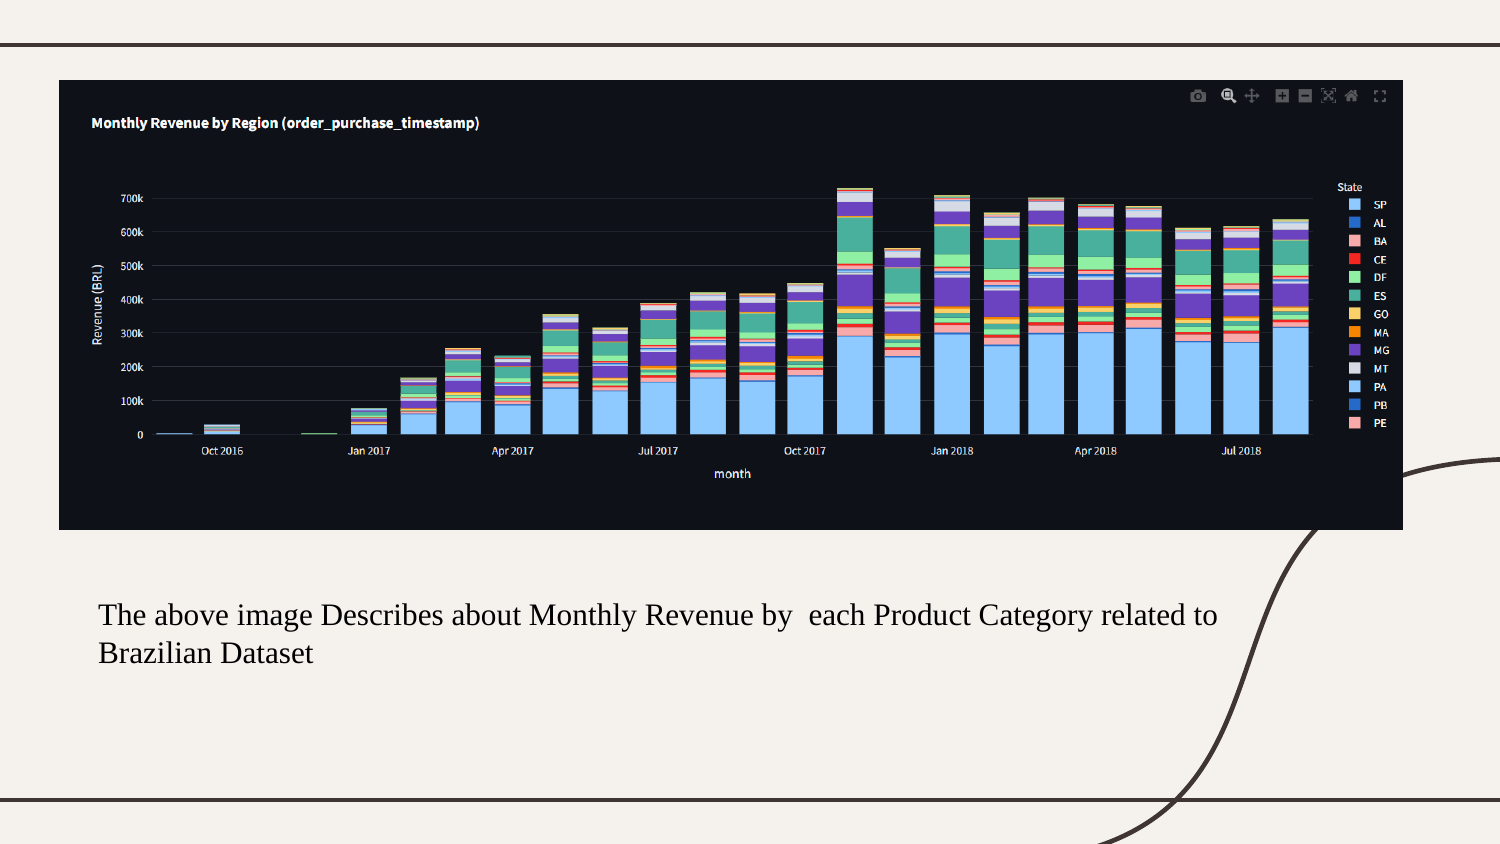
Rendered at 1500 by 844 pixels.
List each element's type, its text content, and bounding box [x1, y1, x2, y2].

subtitle The above image Describes about Monthly Revenue by each Product Category related to Brazilian Dataset [83, 579, 1296, 731]
picture [59, 80, 1403, 531]
